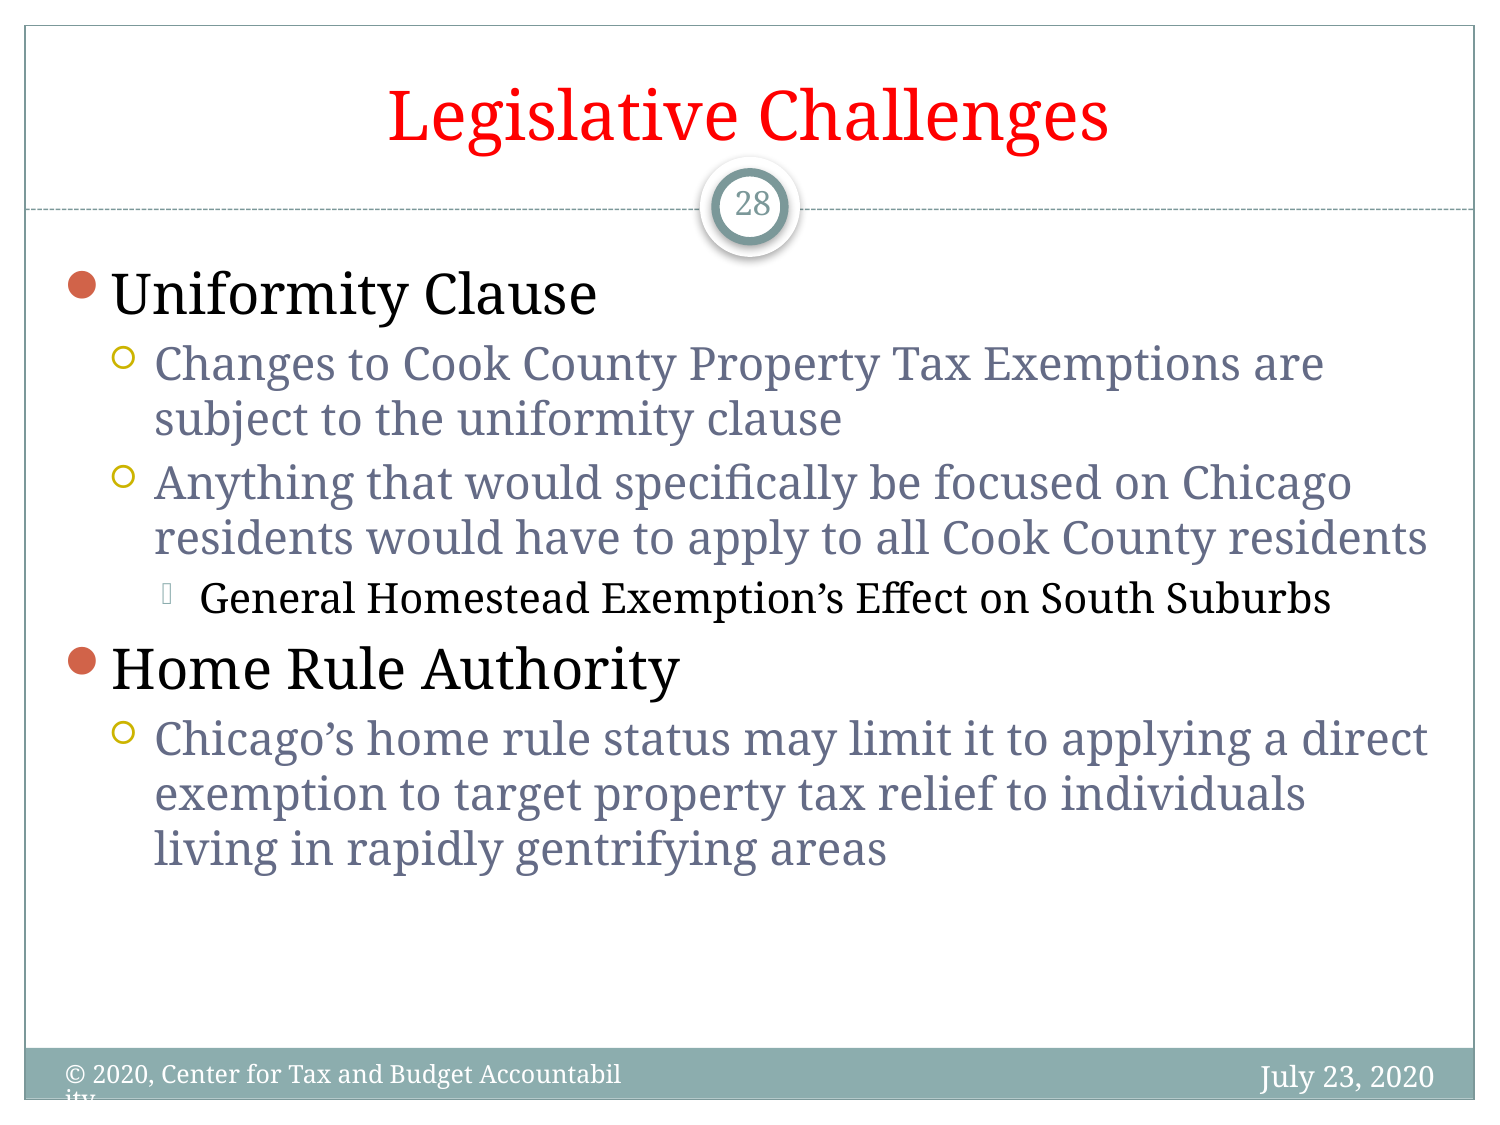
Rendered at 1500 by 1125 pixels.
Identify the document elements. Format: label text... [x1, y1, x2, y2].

title Legislative Challenges [49, 37, 1450, 162]
slide_number 28 [715, 168, 791, 241]
footer © 2020, Center for Tax and Budget Accountability [50, 1051, 638, 1112]
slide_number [950, 1050, 1450, 1111]
list Uniformity Clause Changes to Cook County Property Tax Exemptions are subject to the uniformity clause Anything that would specifically be focused on Chicago residents would have to apply to all Cook County residents General Homestead Exemption’s Effect on South Suburbs Home Rule Authority Chicago’s home rule status may limit it to applying a direct exemption to target property tax relief to individuals living in rapidly gentrifying areas [49, 250, 1445, 1001]
